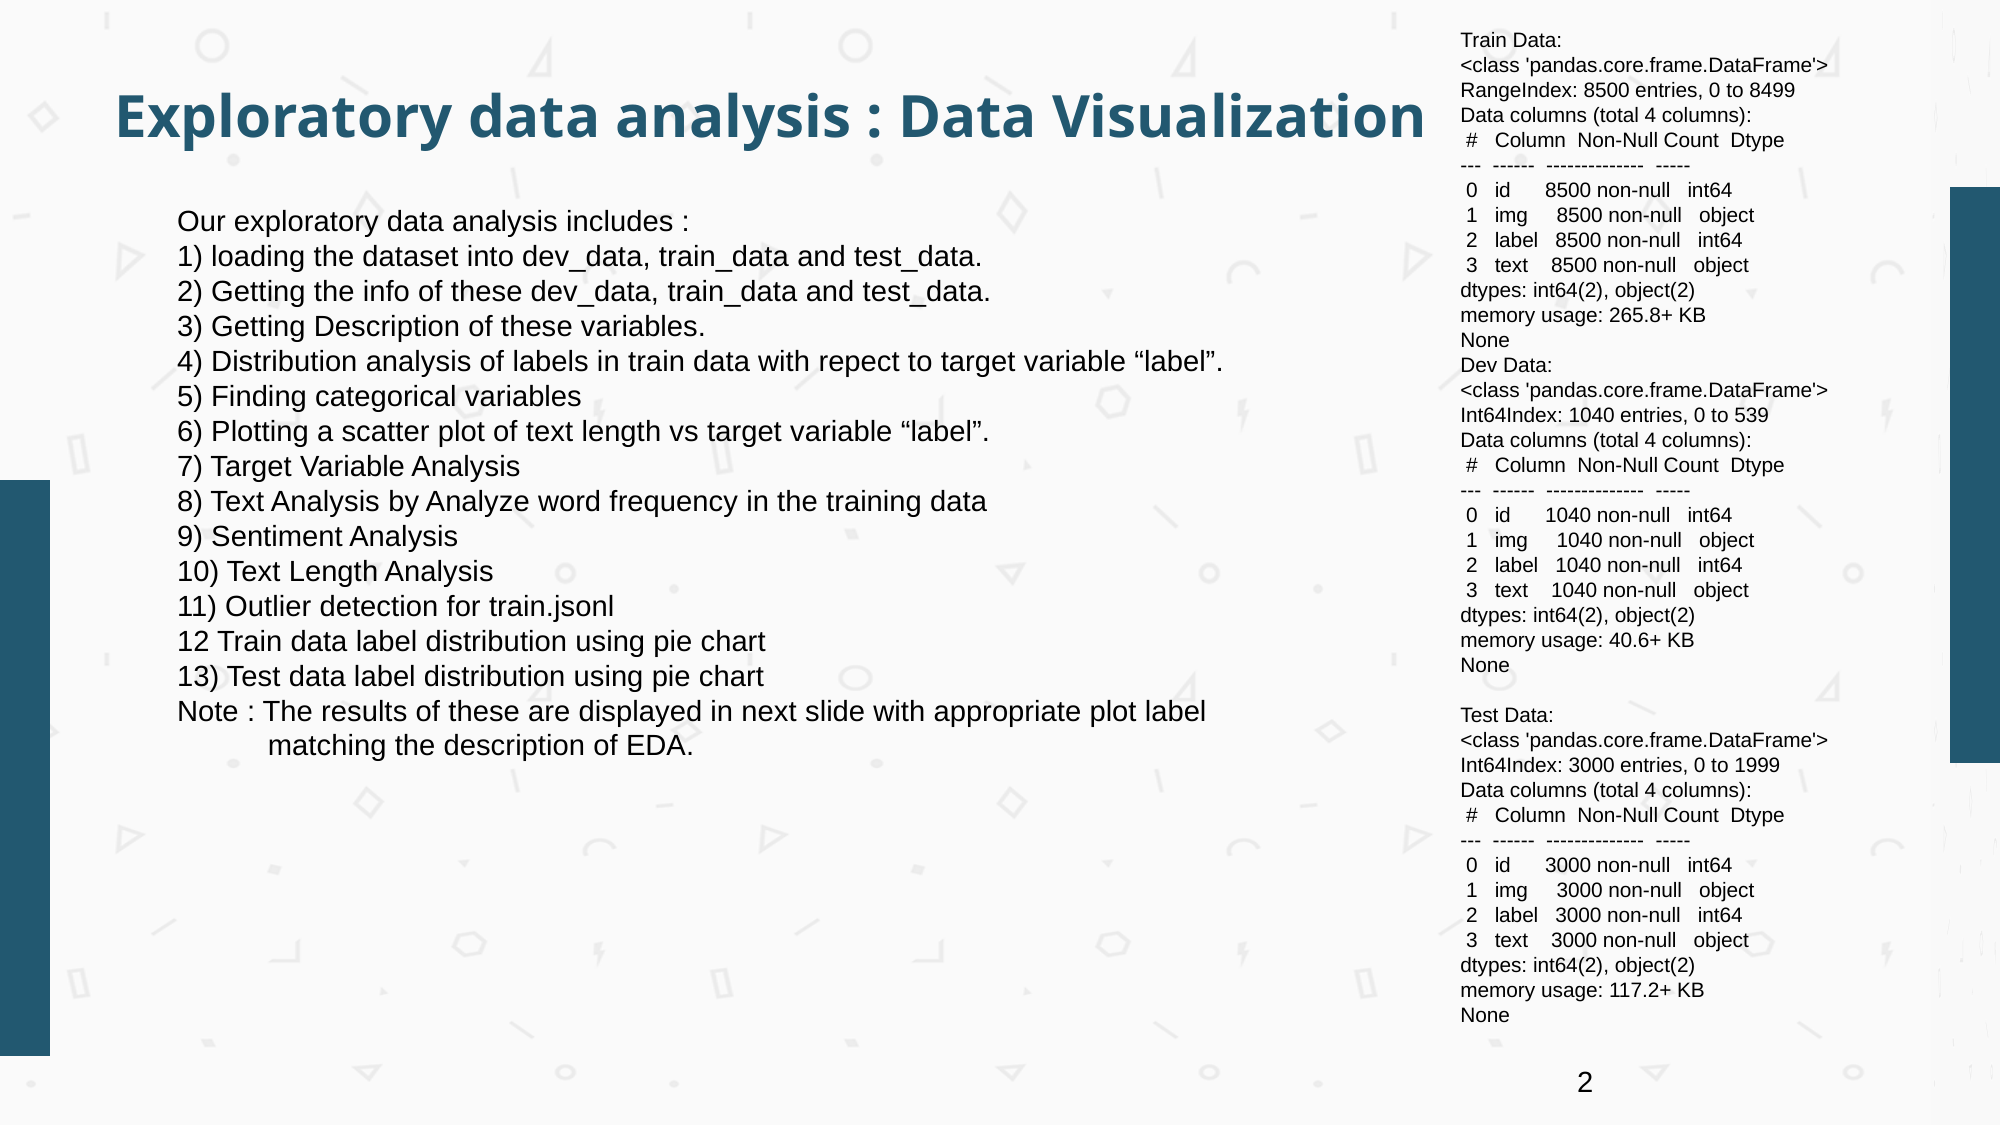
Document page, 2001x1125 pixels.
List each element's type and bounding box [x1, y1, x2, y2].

text_box [0, 0, 2000, 1125]
